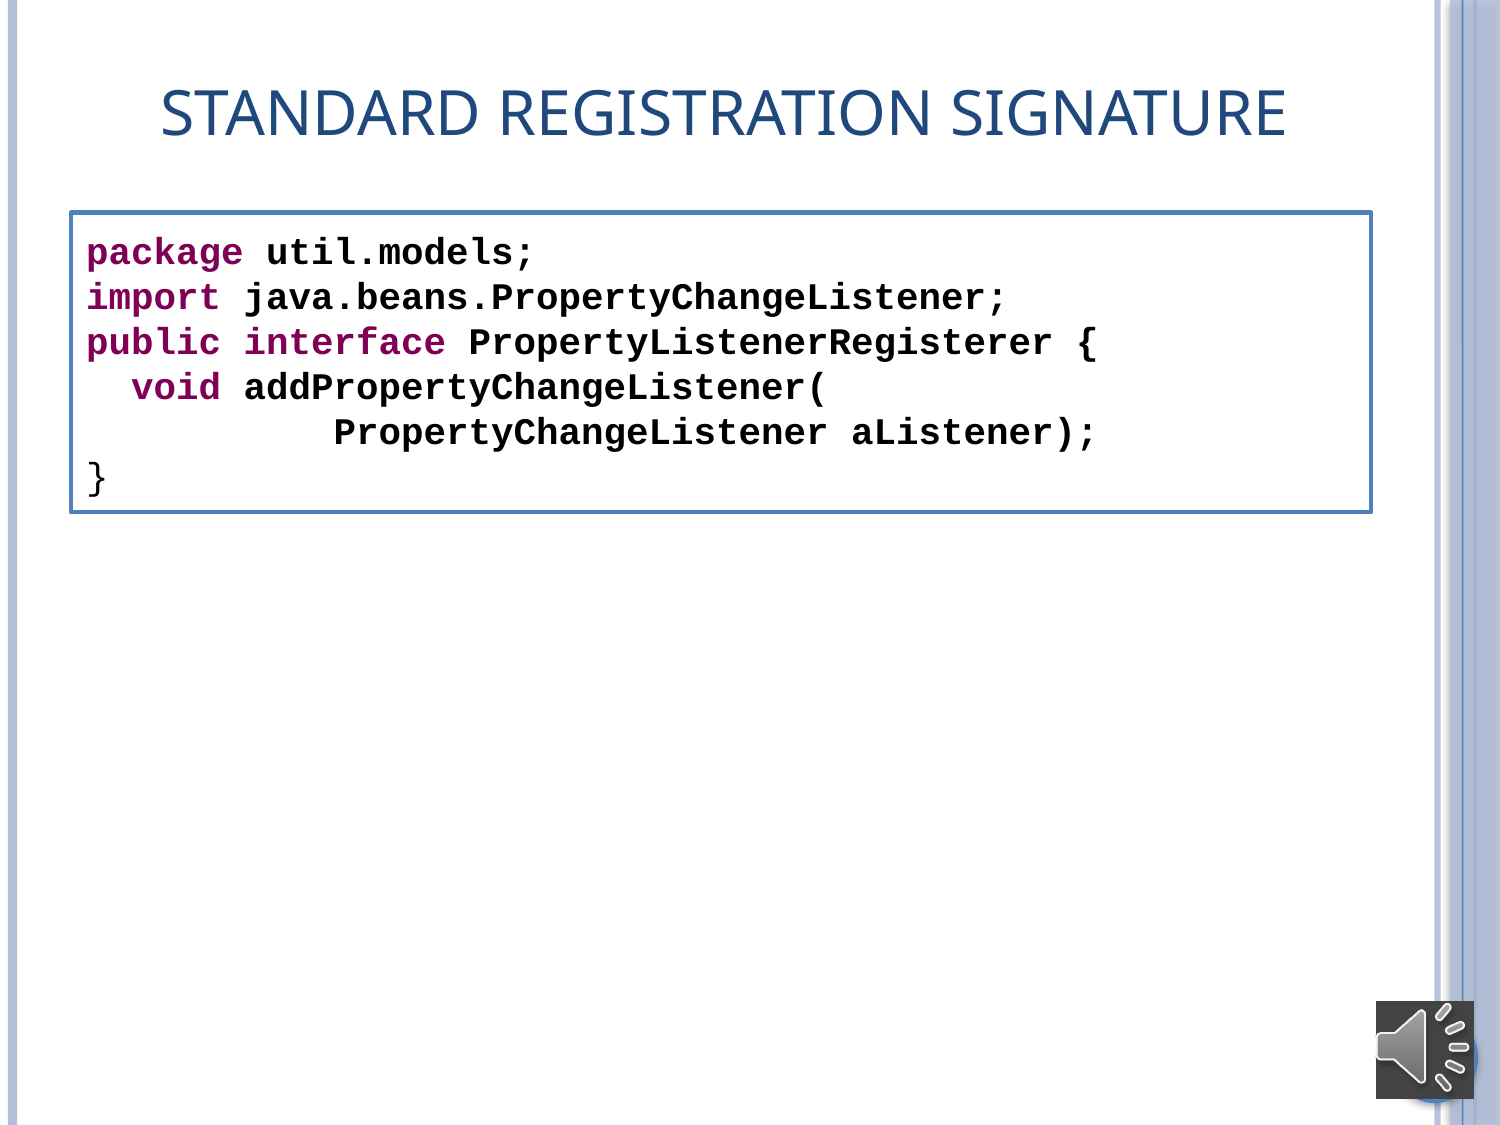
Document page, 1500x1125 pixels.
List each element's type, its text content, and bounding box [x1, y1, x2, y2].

title Standard Registration Signature [75, 45, 1375, 175]
text_box package util.models; import java.beans.PropertyChangeListener; public interface PropertyListenerRegisterer { void addPropertyChangeListener( PropertyChangeListener aListener); } [69, 210, 1373, 514]
picture [1374, 999, 1476, 1101]
